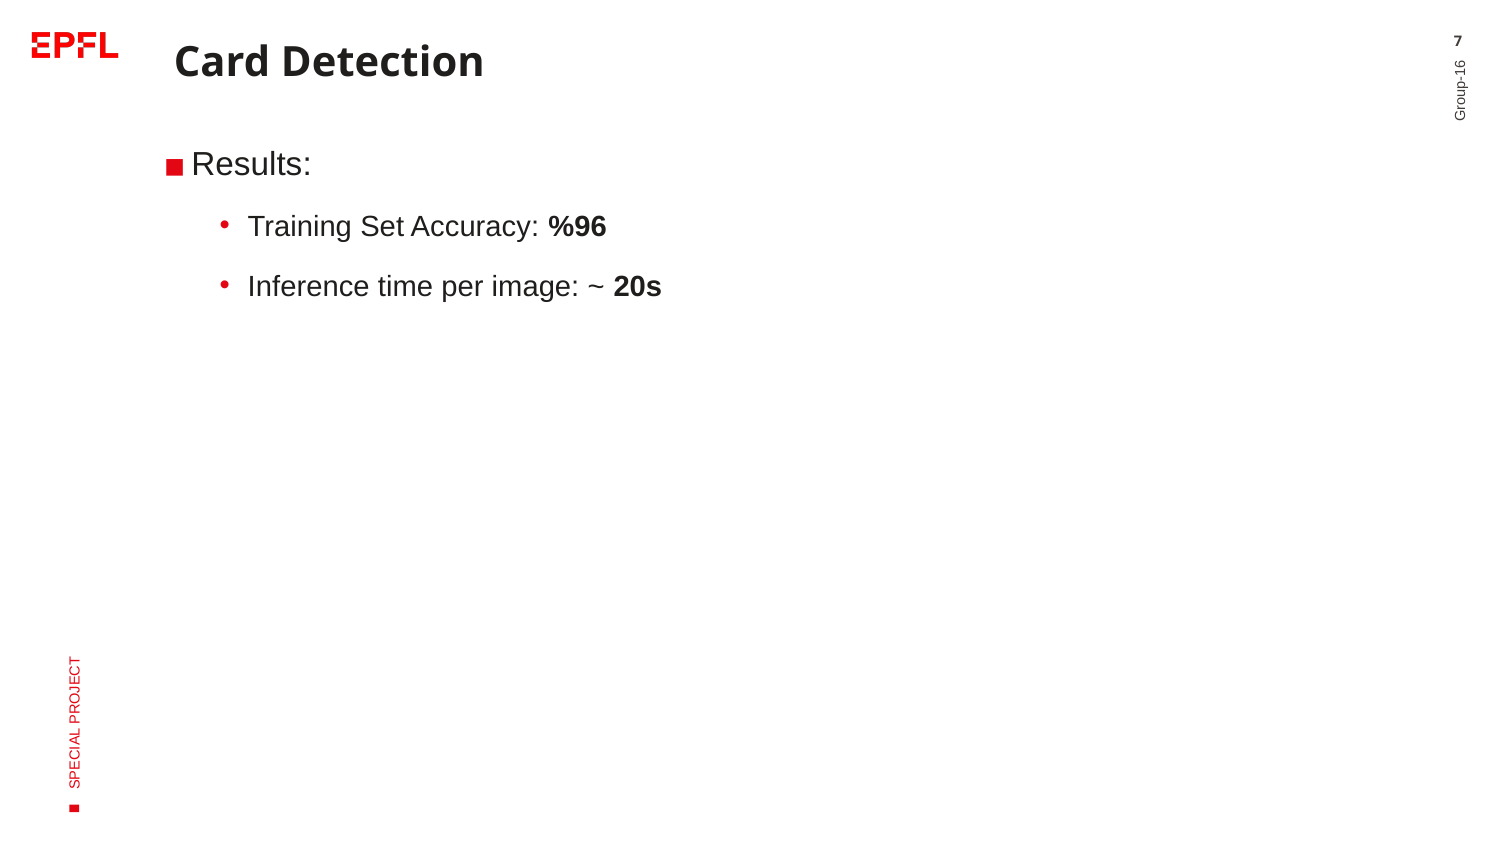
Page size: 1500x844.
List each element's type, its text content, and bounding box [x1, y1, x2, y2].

picture [21, 21, 129, 69]
text_box Results: Training Set Accuracy: %96 Inference time per image: ~ 20s [148, 58, 1416, 751]
footer Group-16 [1417, 59, 1500, 627]
text_box Card Detection [144, 14, 674, 122]
slide_number SPECIAL PROJECT [0, 256, 149, 805]
slide_number 7 [1415, 32, 1500, 59]
